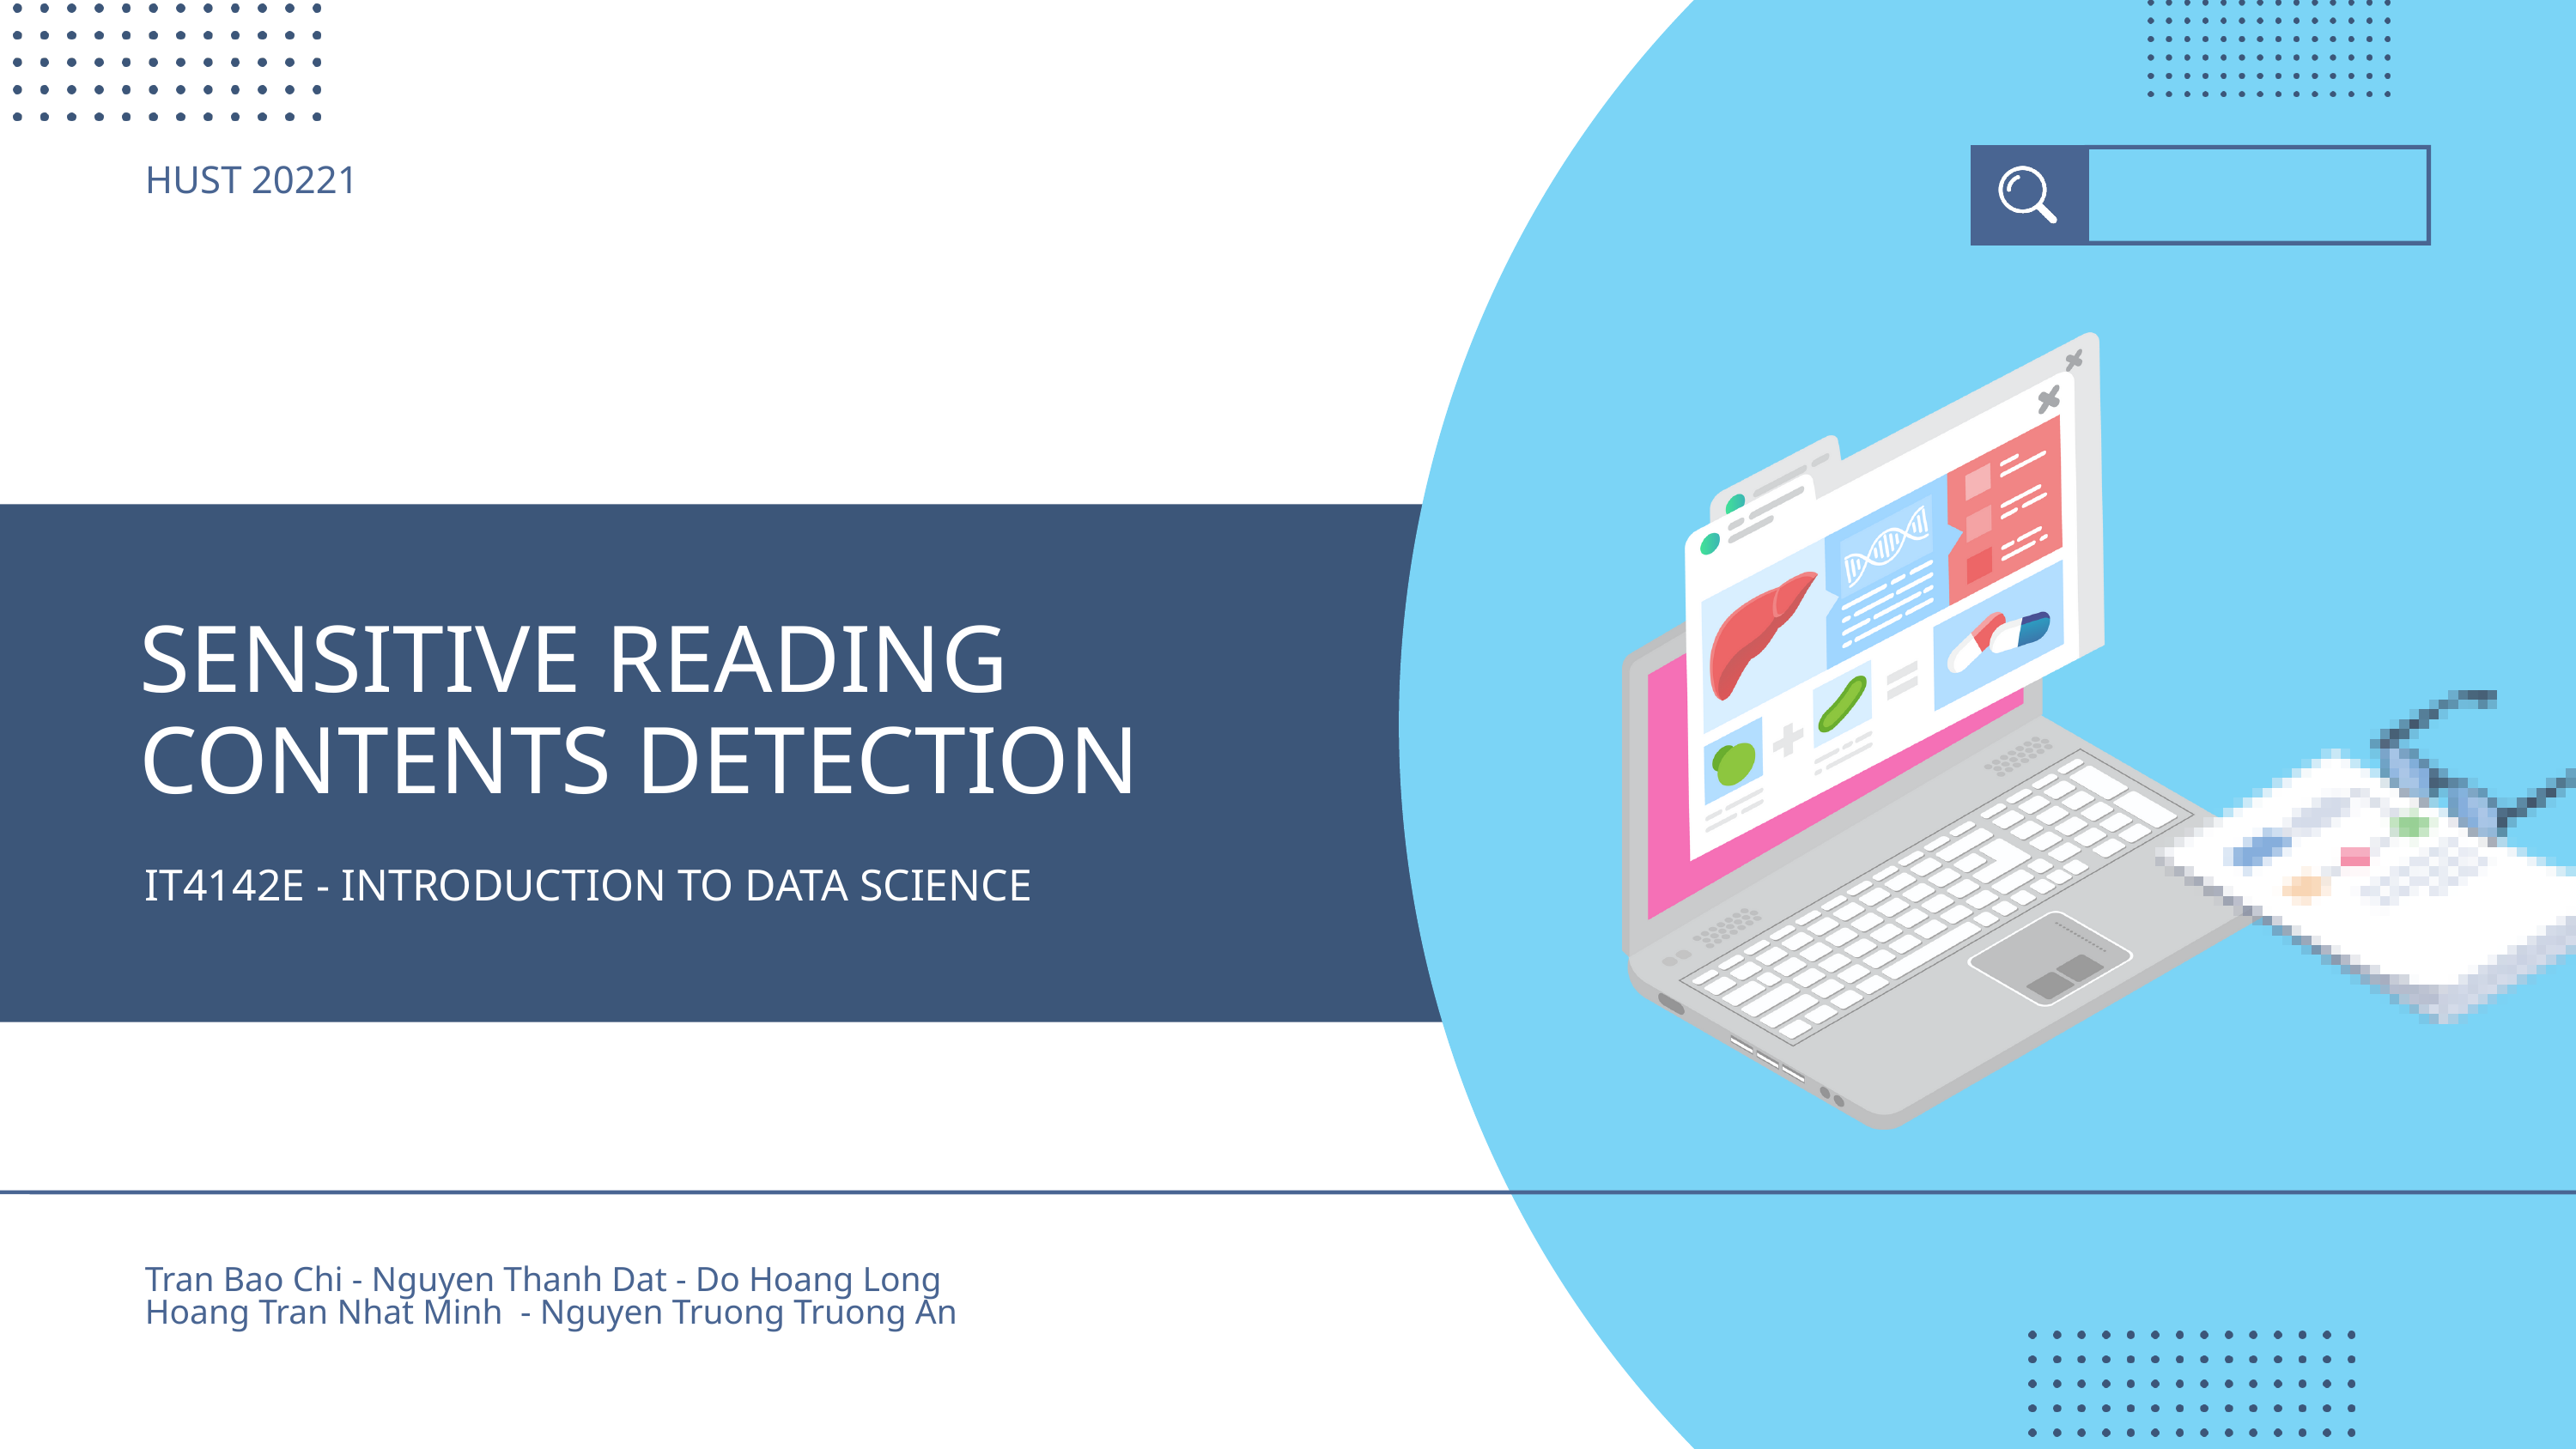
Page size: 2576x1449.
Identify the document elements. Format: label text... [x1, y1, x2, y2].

text_box [0, 504, 1388, 1022]
text_box HUST 20221 [144, 159, 750, 201]
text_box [2086, 144, 2432, 246]
picture [1621, 332, 2576, 1130]
text_box Tran Bao Chi - Nguyen Thanh Dat - Do Hoang Long Hoang Tran Nhat Minh - Nguyen Truong Truong An [144, 1264, 1388, 1331]
text_box IT4142E - INTRODUCTION TO DATA SCIENCE [144, 854, 1372, 910]
text_box SENSITIVE READING CONTENTS DETECTION [139, 609, 1388, 914]
picture [0, 0, 321, 122]
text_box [1394, 0, 2576, 1449]
picture [2028, 1330, 2355, 1449]
picture [2147, 0, 2391, 98]
picture [1998, 166, 2057, 225]
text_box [1971, 144, 2085, 246]
